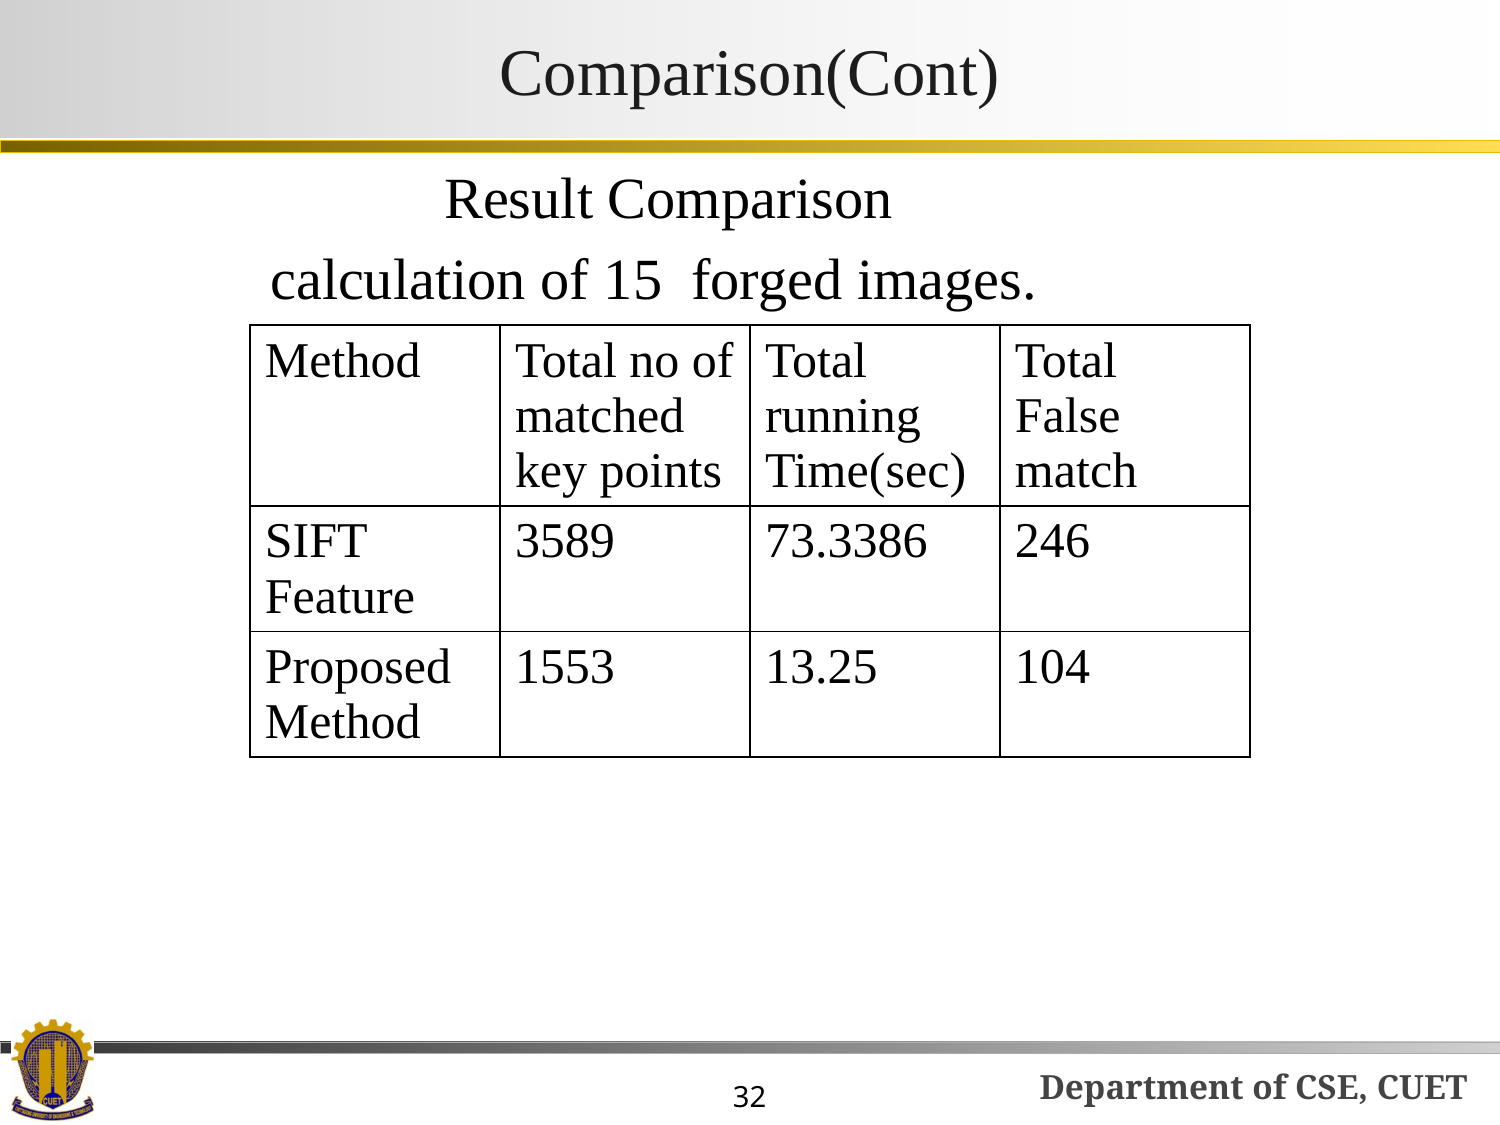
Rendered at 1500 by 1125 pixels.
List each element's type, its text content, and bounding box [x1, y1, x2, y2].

table_cell 104 [1001, 632, 1249, 756]
table_header Total False match [1001, 326, 1249, 505]
title Comparison(Cont) [0, 0, 1500, 138]
table_cell 73.3386 [751, 507, 999, 631]
table_cell 246 [1001, 507, 1249, 631]
table_cell 3589 [501, 507, 749, 631]
table_header Total running Time(sec) [751, 326, 999, 505]
table_cell Proposed Method [251, 632, 499, 756]
picture [11, 1019, 94, 1121]
table_header Total no of matched key points [501, 326, 749, 505]
list Result Comparison calculation of 15 forged images. [23, 152, 1442, 1013]
table_cell 1553 [501, 632, 749, 756]
table_cell 13.25 [751, 632, 999, 756]
table_header Method [251, 326, 499, 505]
table_cell SIFT Feature [251, 507, 499, 631]
